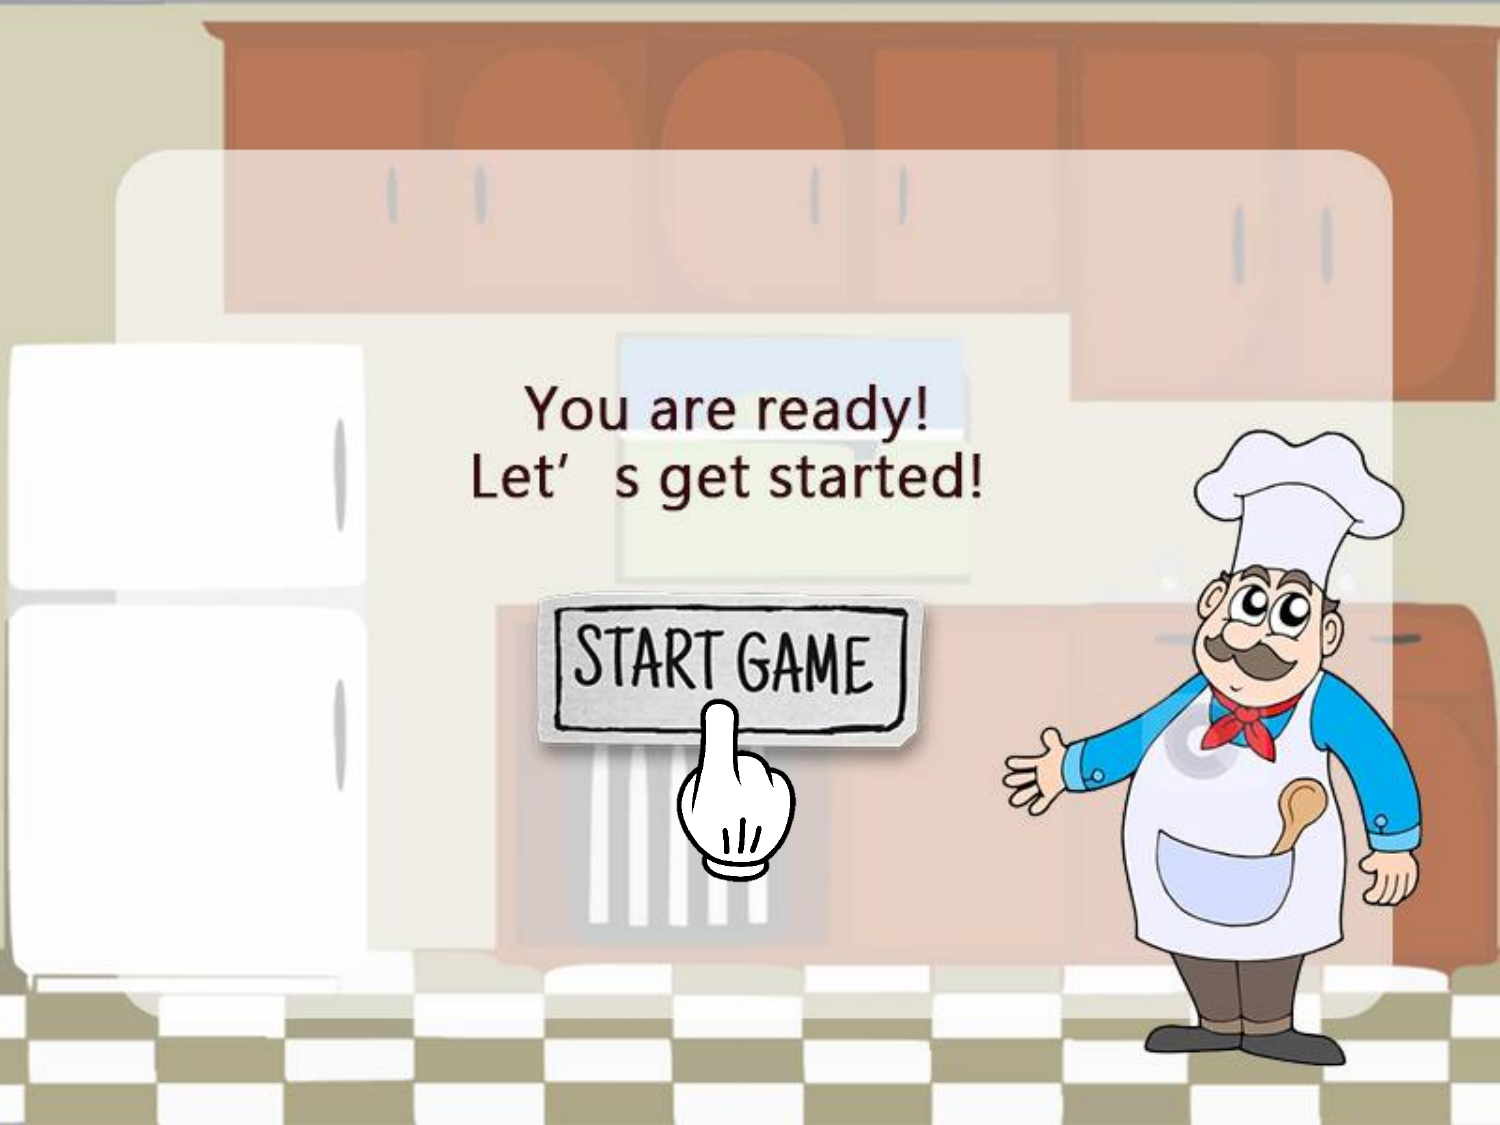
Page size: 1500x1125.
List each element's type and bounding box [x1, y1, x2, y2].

picture [584, 633, 847, 895]
list [0, 0, 1500, 1125]
